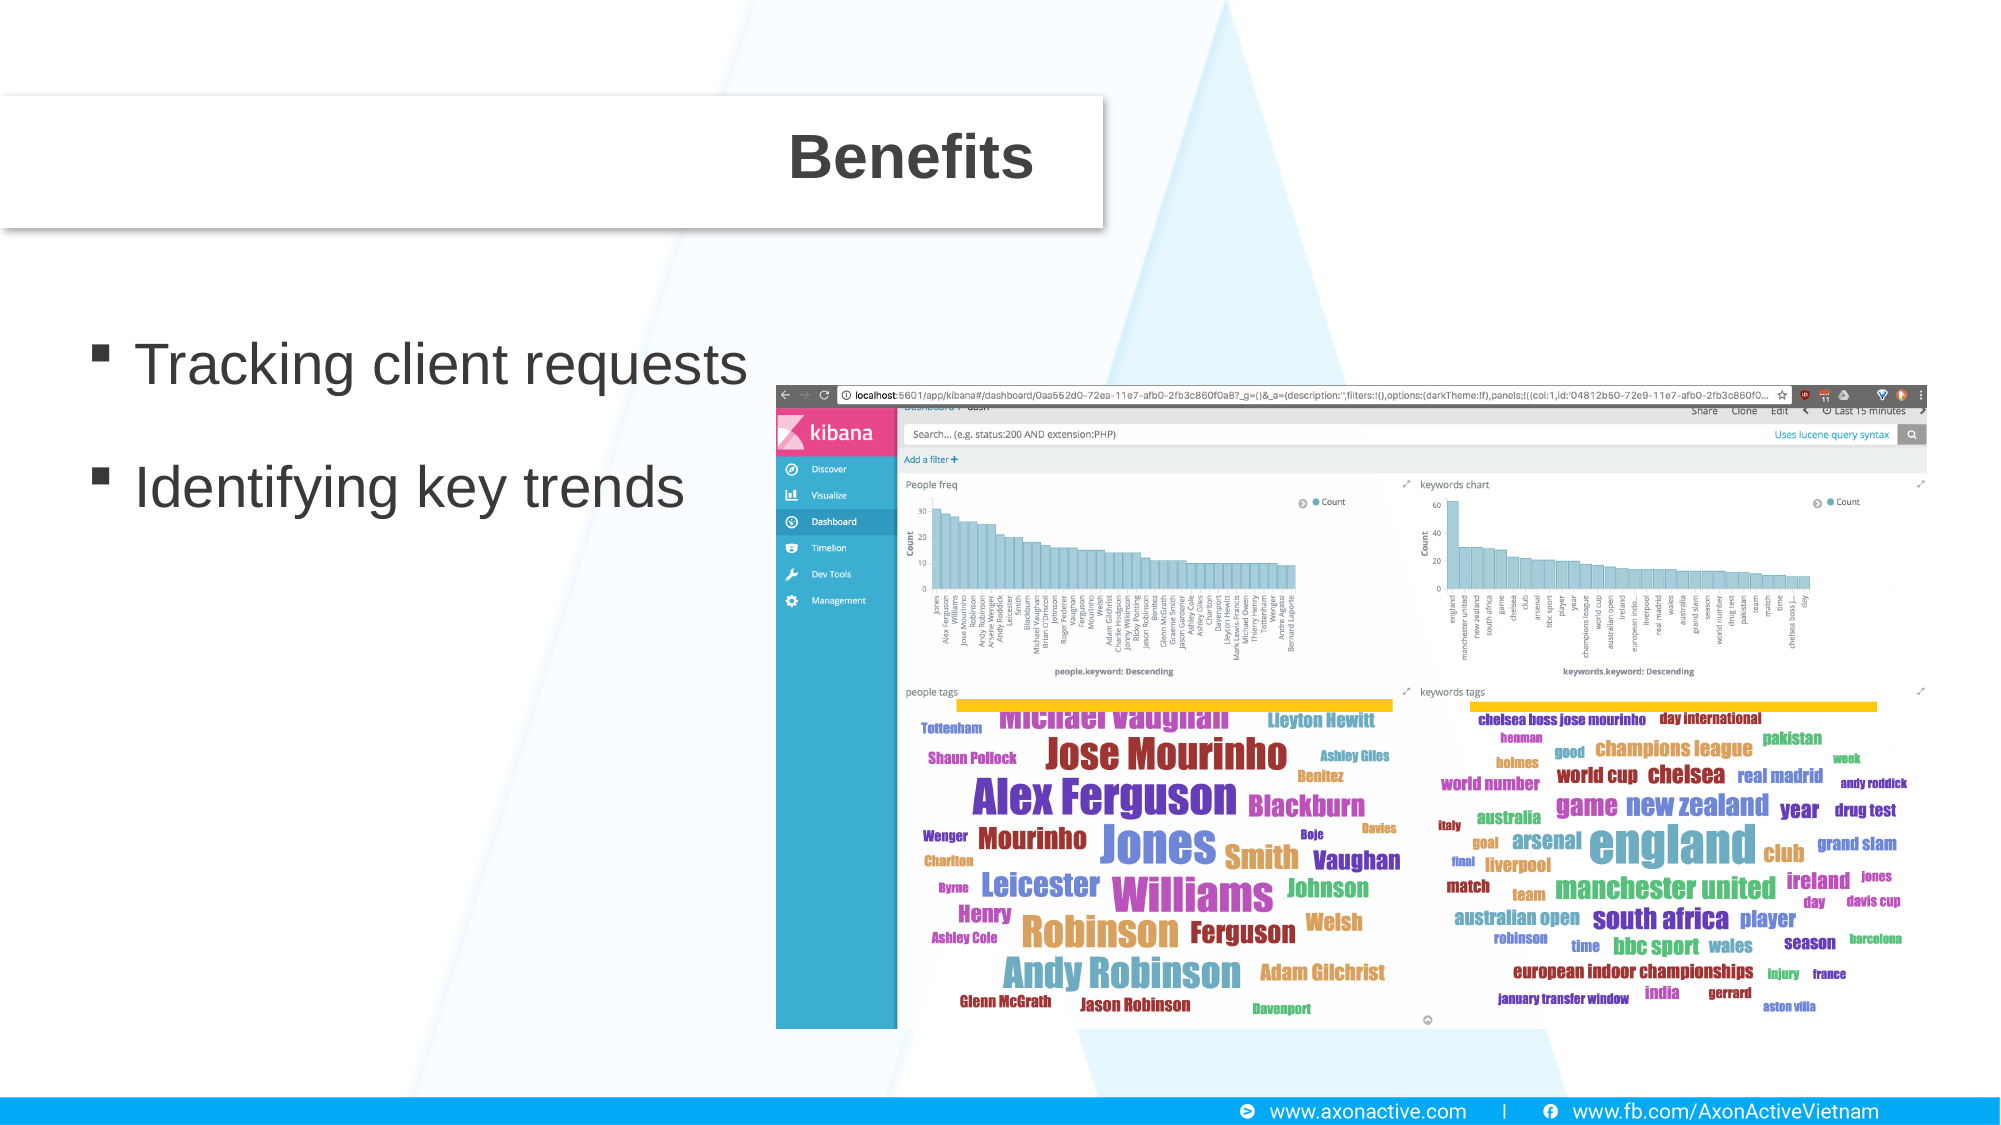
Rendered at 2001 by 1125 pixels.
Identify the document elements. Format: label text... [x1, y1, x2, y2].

list Tracking client requests Identifying key trends [72, 290, 1168, 651]
picture [1241, 1105, 1254, 1118]
title Benefits [137, 112, 1050, 200]
picture [1544, 1105, 1557, 1118]
picture [0, 0, 2001, 1125]
